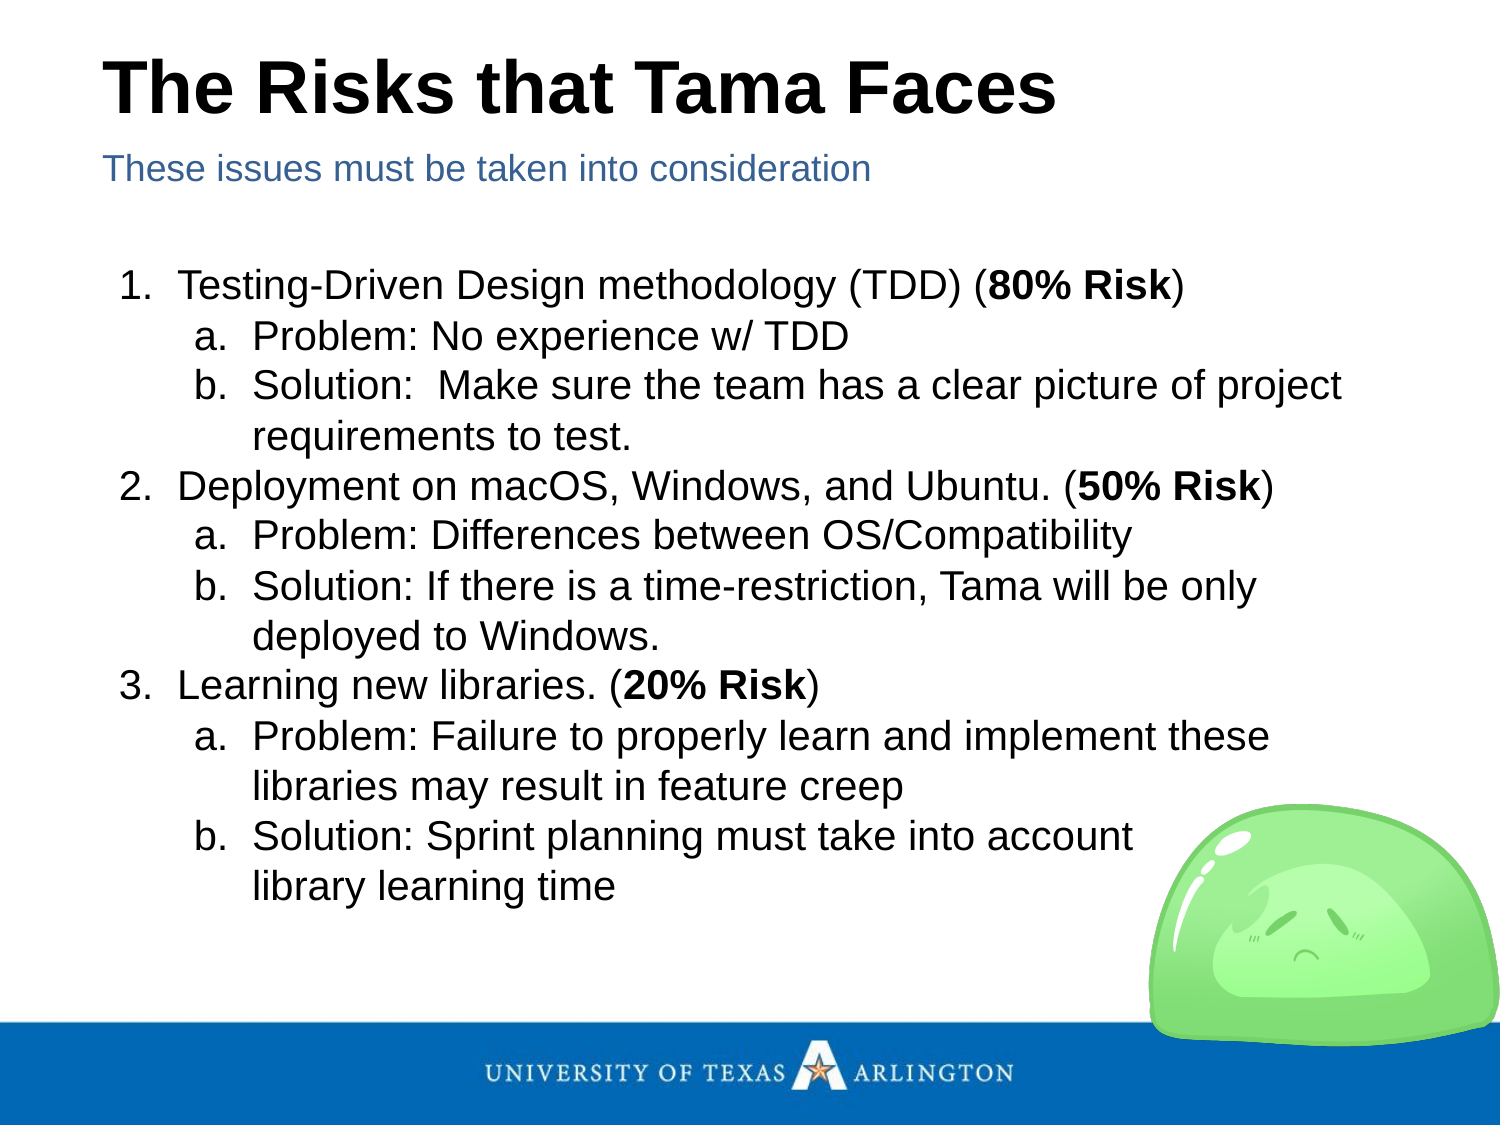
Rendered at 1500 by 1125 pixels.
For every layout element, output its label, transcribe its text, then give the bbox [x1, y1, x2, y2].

text_box Testing-Driven Design methodology (TDD) (80% Risk) Problem: No experience w/ TDD Solution: Make sure the team has a clear picture of project requirements to test. Deployment on macOS, Windows, and Ubuntu. (50% Risk) Problem: Differences between OS/Compatibility Solution: If there is a time-restriction, Tama will be only deployed to Windows. Learning new libraries. (20% Risk) Problem: Failure to properly learn and implement these libraries may result in feature creep Solution: Sprint planning must take into account library learning time [87, 243, 1362, 959]
text_box These issues must be taken into consideration [87, 136, 1165, 197]
text_box The Risks that Tama Faces [87, 30, 1436, 137]
picture [0, 0, 1500, 1125]
